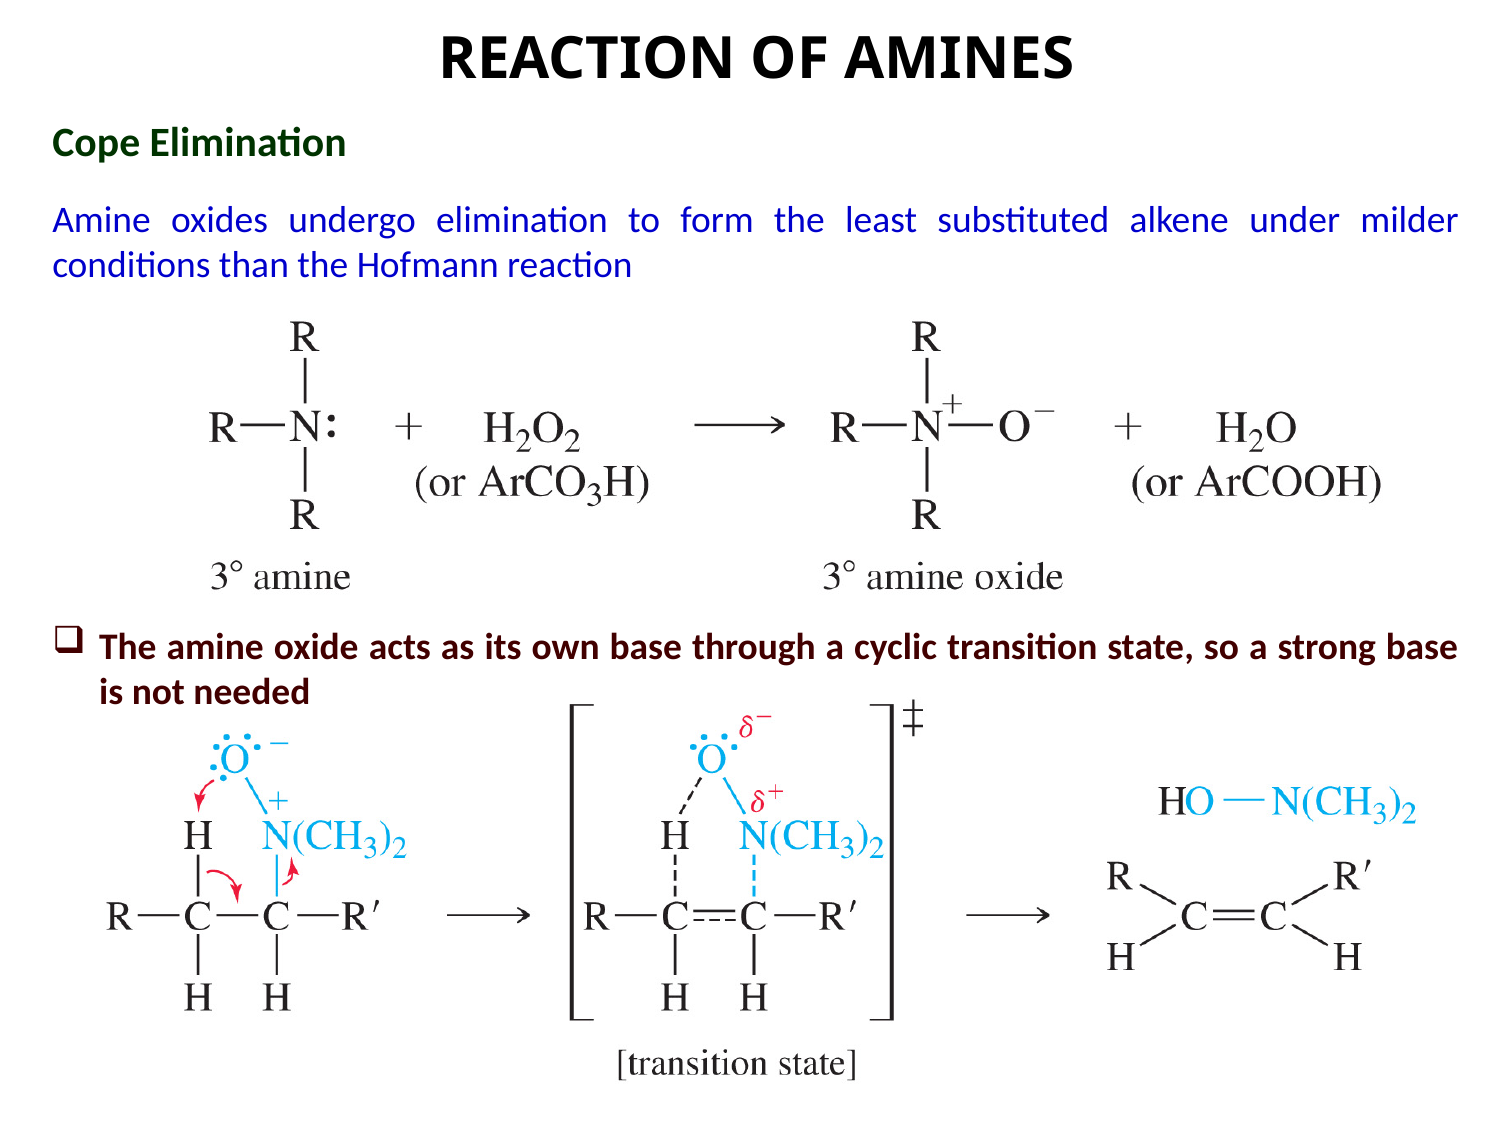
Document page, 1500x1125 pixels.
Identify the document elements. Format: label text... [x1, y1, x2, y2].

text_box REACTION OF AMINES Cope Elimination Amine oxides undergo elimination to form the least substituted alkene under milder conditions than the Hofmann reaction The amine oxide acts as its own base through a cyclic transition state, so a strong base is not needed [37, 12, 1475, 720]
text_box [97, 310, 1426, 1088]
